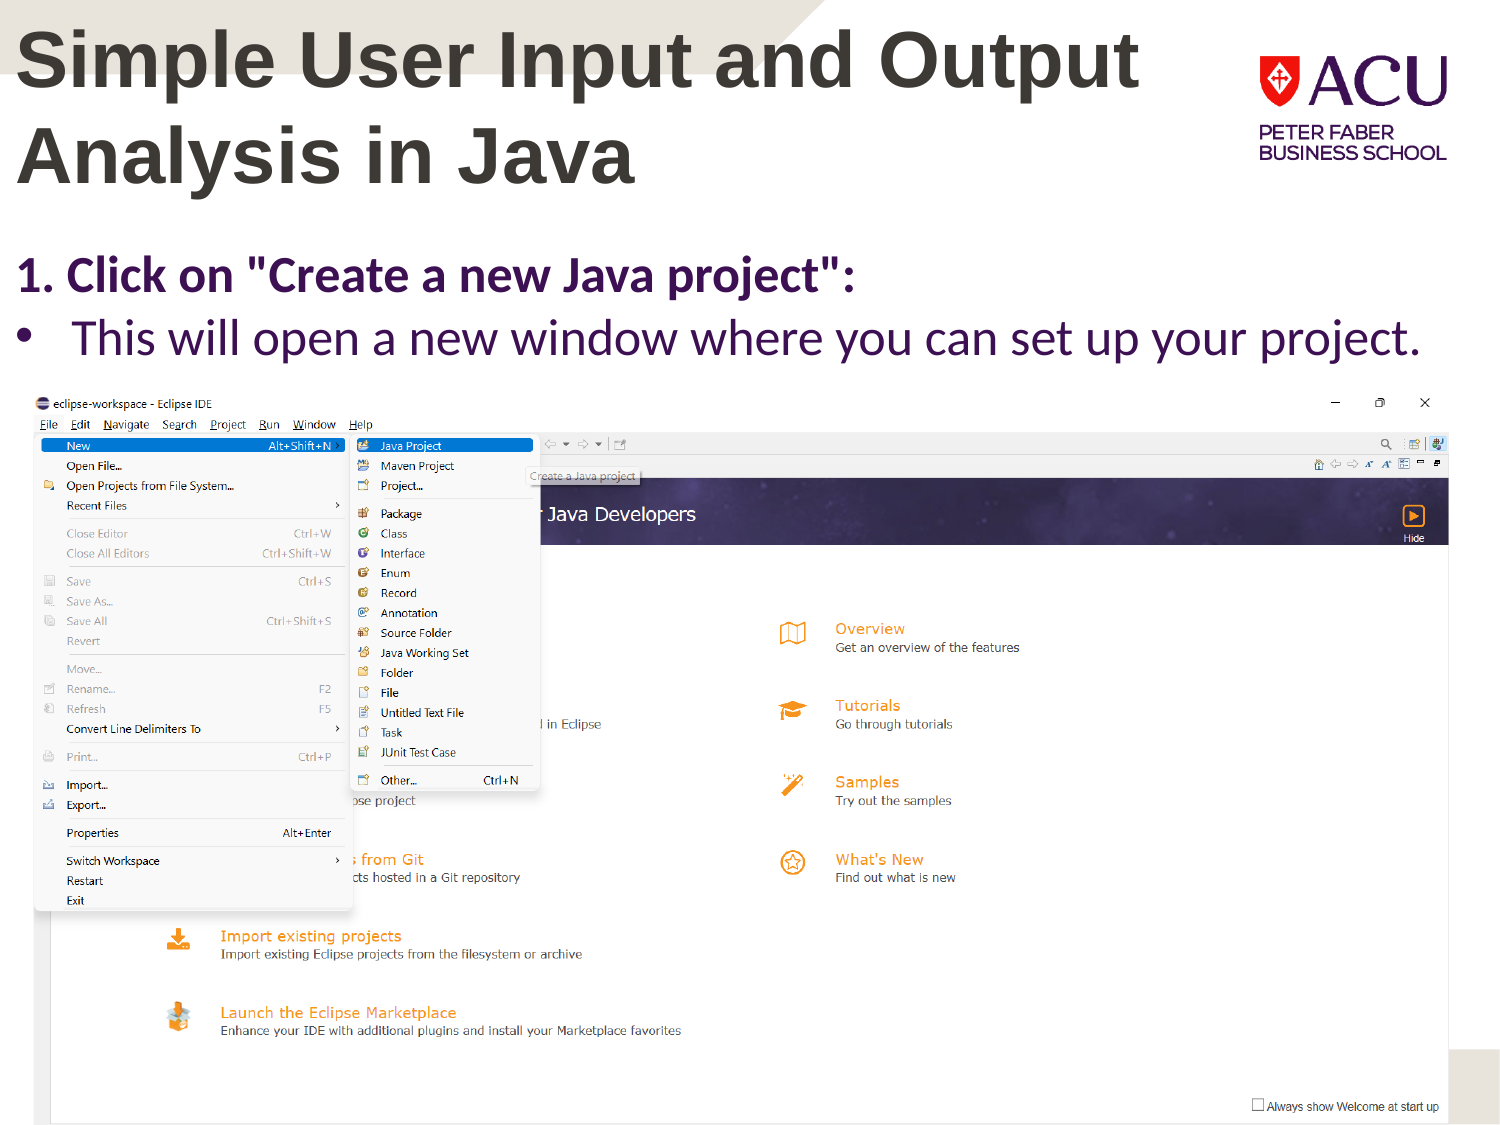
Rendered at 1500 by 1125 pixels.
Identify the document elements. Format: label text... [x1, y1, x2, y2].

picture [33, 392, 1467, 1125]
text_box 1. Click on "Create a new Java project": This will open a new window where you can set up your project. [0, 233, 1500, 373]
title Simple User Input and Output Analysis in Java [0, 0, 1247, 208]
picture [1247, 41, 1466, 175]
